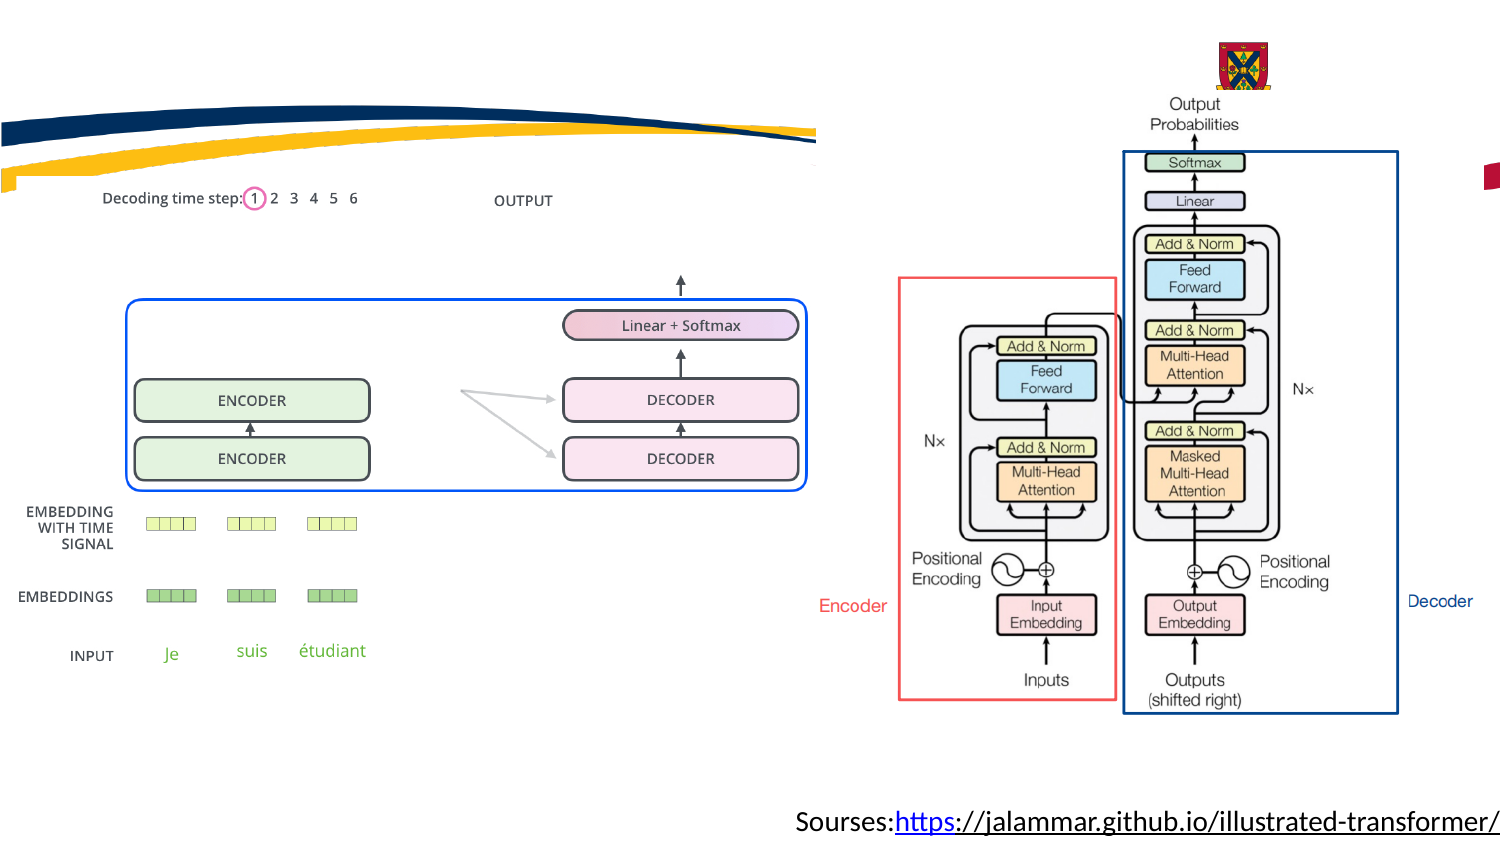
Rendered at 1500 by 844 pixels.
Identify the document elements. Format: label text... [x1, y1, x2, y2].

text_box Sourses:https://jalammar.github.io/illustrated-transformer/ [780, 795, 1500, 844]
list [16, 175, 811, 691]
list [816, 90, 1484, 726]
